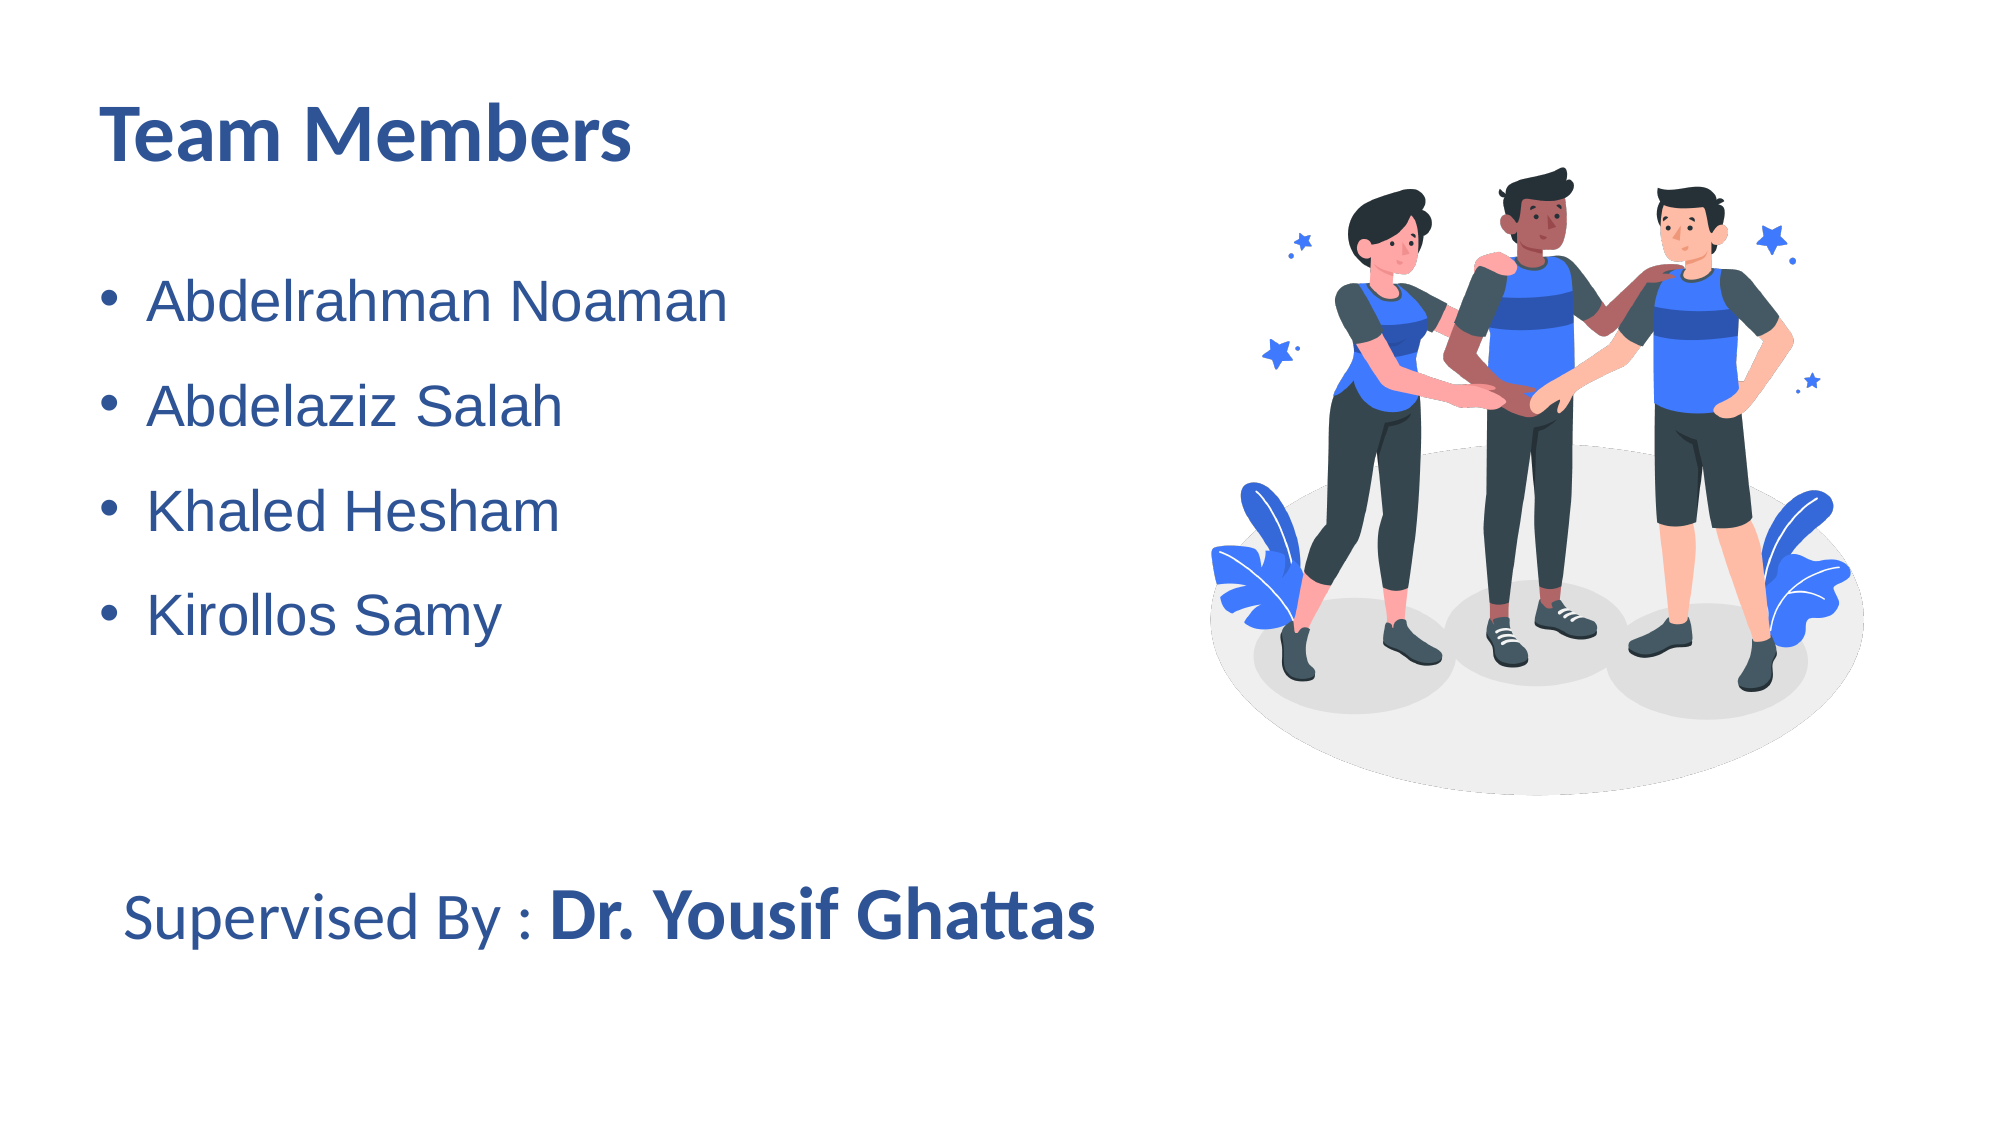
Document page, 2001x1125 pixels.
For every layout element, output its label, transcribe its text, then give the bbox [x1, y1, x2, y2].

text_box Abdelrahman Noaman Abdelaziz Salah Khaled Hesham Kirollos Samy [84, 220, 773, 655]
text_box Team Members [84, 71, 667, 186]
text_box Supervised By : Dr. Yousif Ghattas [108, 812, 1334, 963]
picture [1188, 128, 1878, 818]
